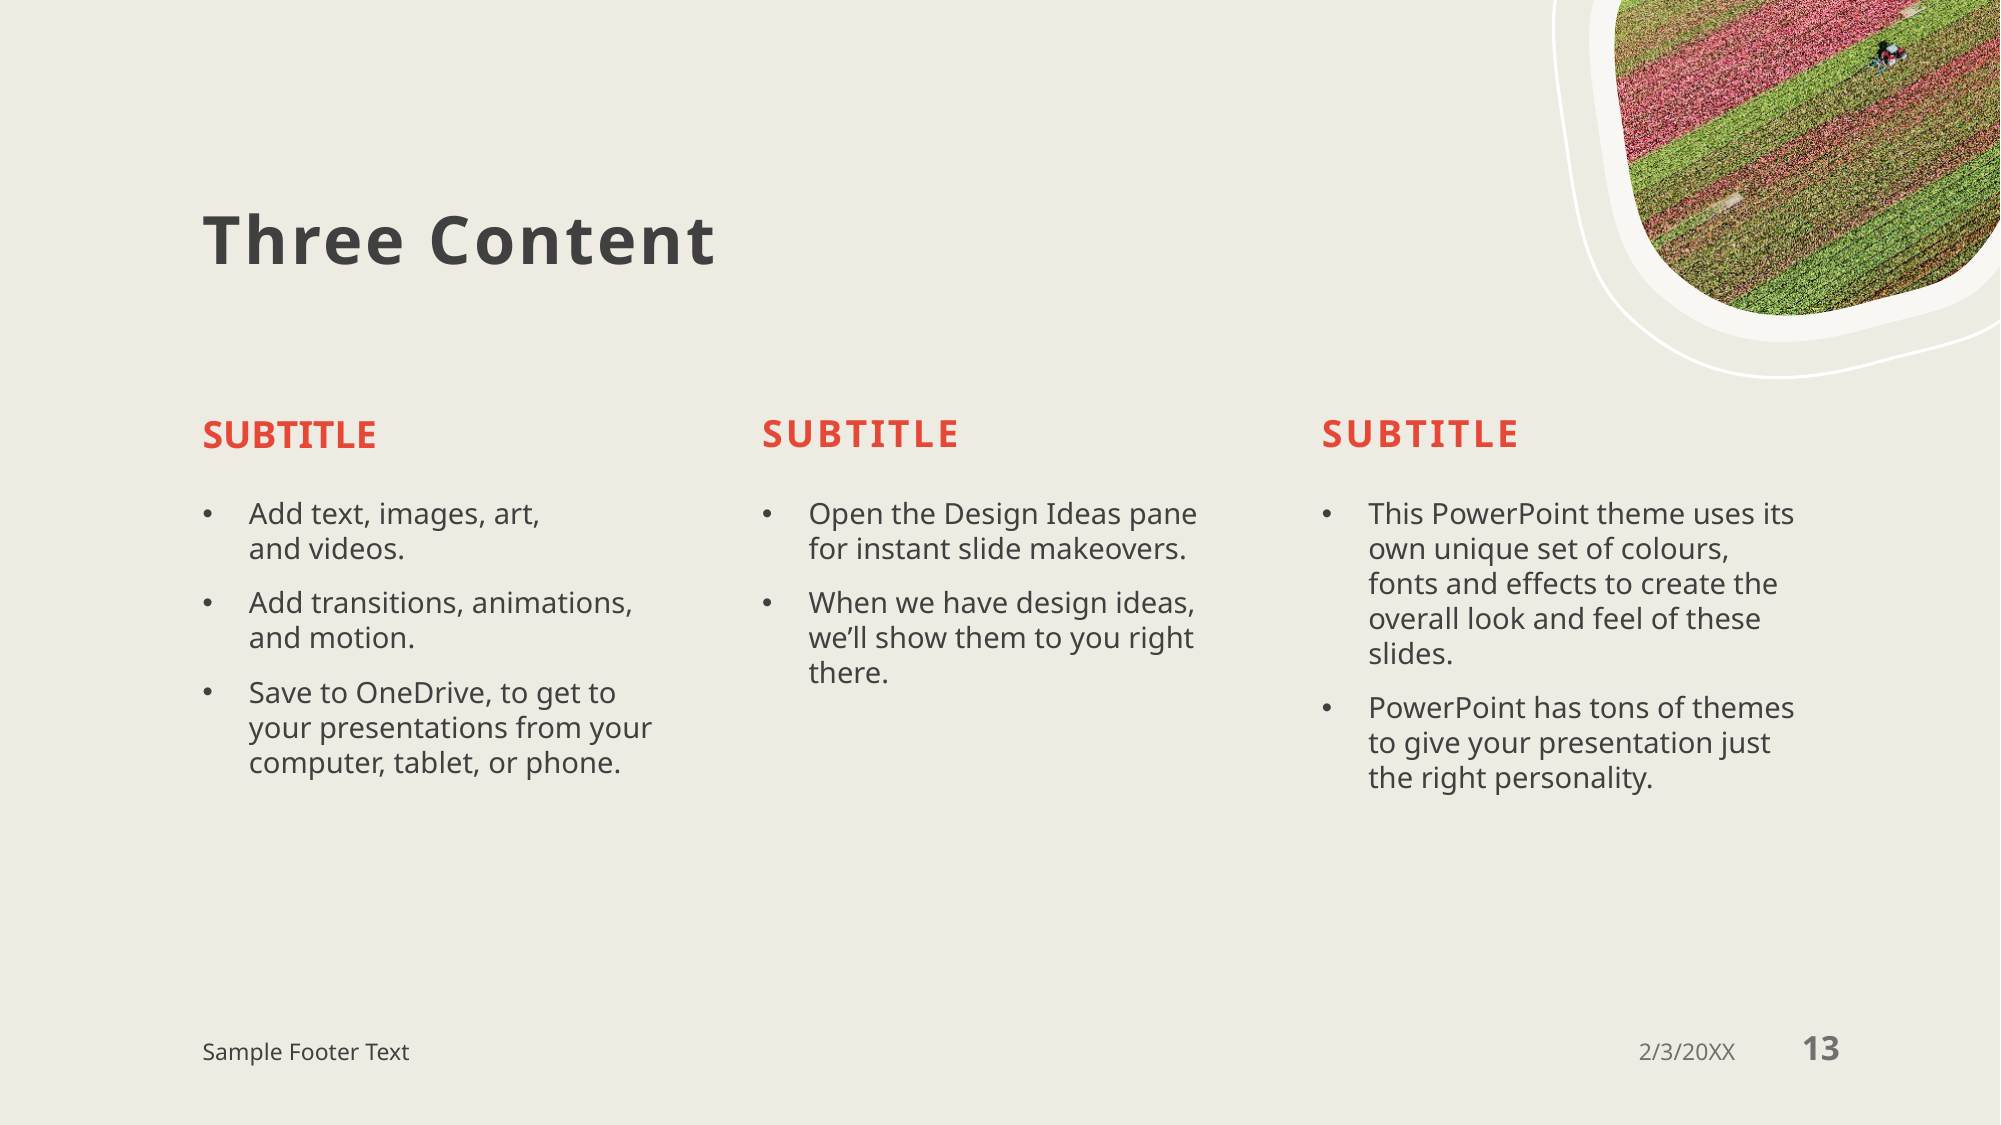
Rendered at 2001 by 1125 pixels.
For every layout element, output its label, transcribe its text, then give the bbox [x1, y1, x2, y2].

list Subtitle [184, 336, 695, 472]
list This PowerPoint theme uses its own unique set of colours, fonts and effects to create the overall look and feel of these slides. PowerPoint has tons of themes to give your presentation just the right personality. [1303, 477, 1814, 934]
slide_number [1287, 1012, 1754, 1088]
list Add text, images, art, and videos. Add transitions, animations, and motion. Save to OneDrive, to get to your presentations from your computer, tablet, or phone. [184, 477, 695, 934]
list Subtitle [1303, 336, 1814, 472]
list Open the Design Ideas pane for instant slide makeovers. When we have design ideas, we’ll show them to you right there. [744, 477, 1255, 934]
title Three Content [184, 72, 1614, 294]
picture [1614, 0, 2000, 316]
footer Sample Footer Text [184, 1012, 1115, 1088]
list Subtitle [744, 336, 1255, 472]
slide_number 13 [1757, 1012, 1885, 1088]
